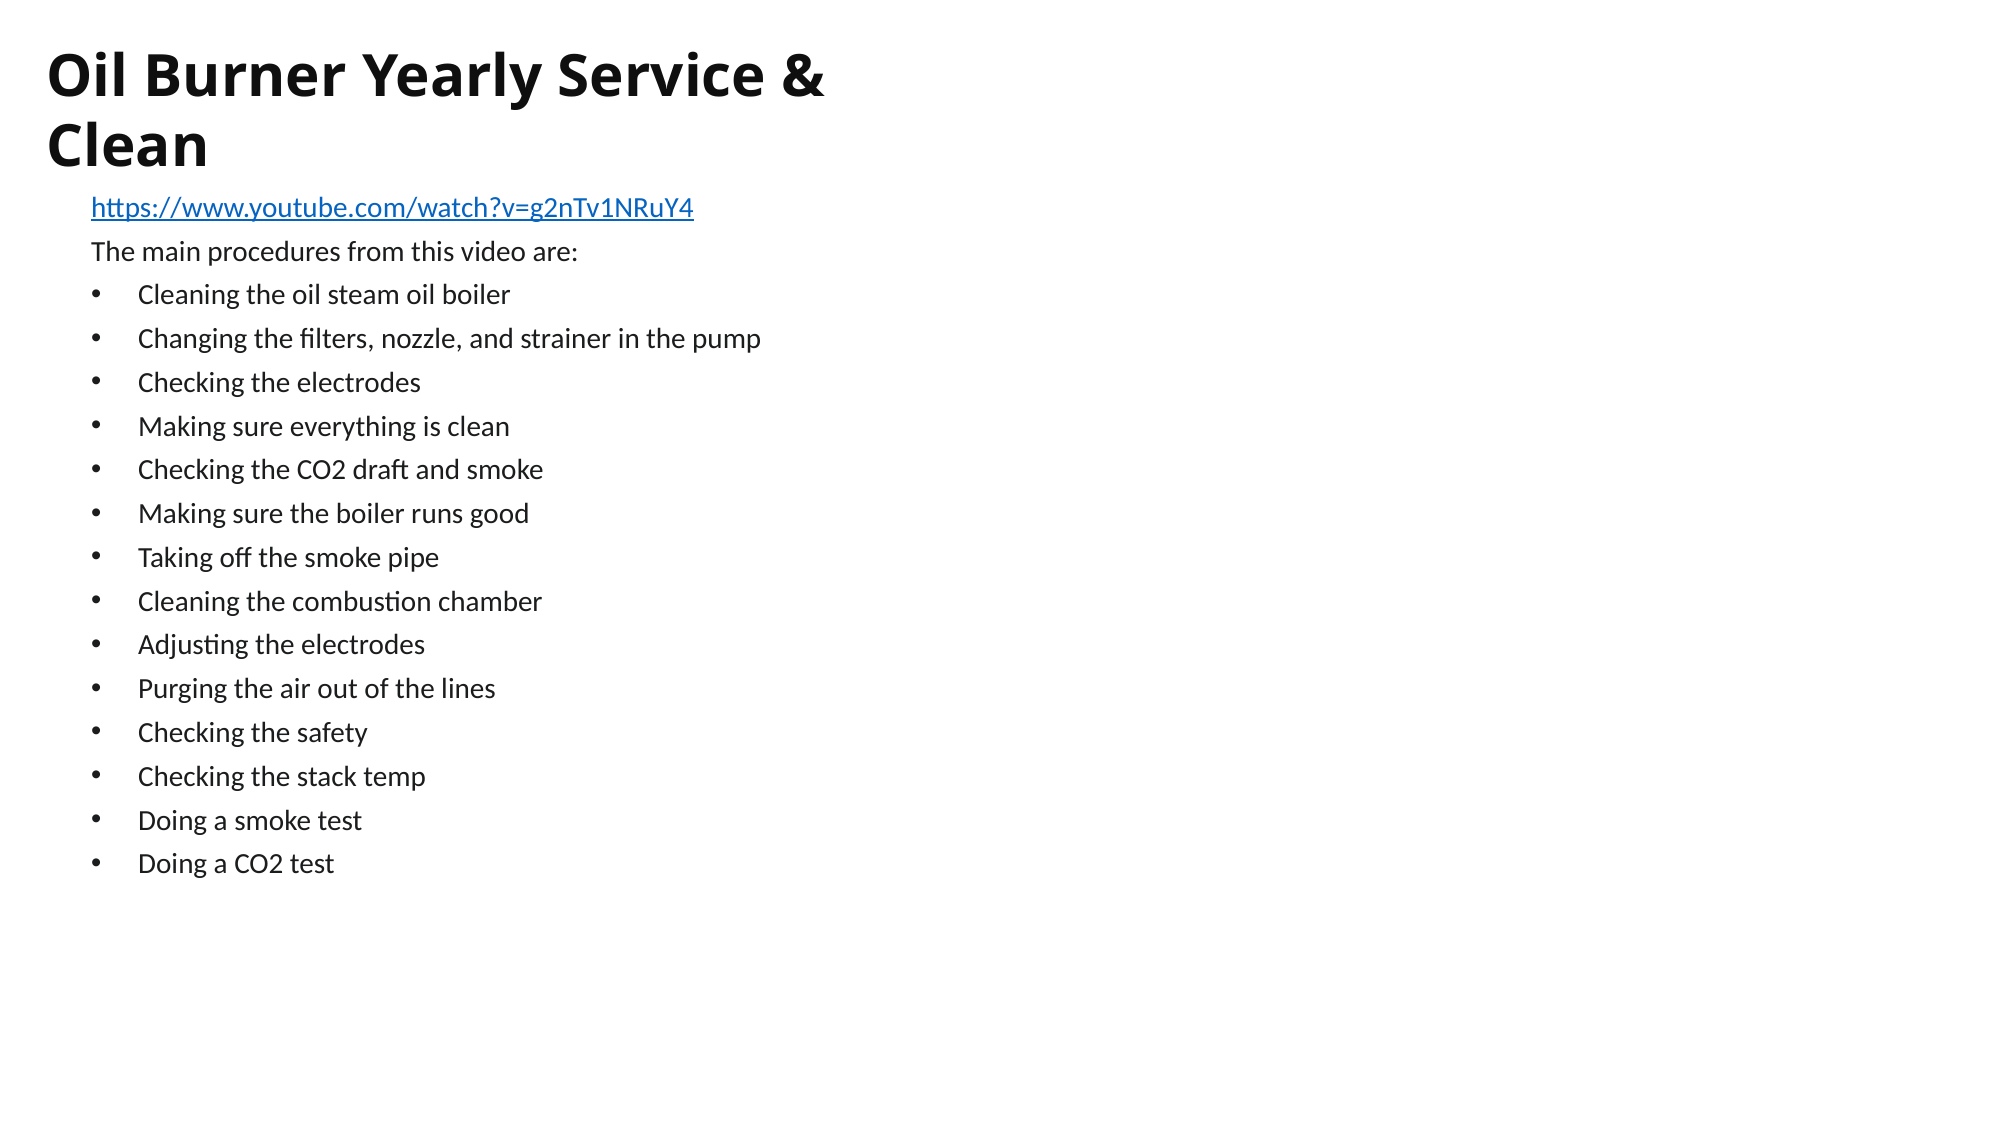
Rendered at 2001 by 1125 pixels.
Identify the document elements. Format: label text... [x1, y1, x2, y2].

text_box https://www.youtube.com/watch?v=g2nTv1NRuY4 The main procedures from this video are: Cleaning the oil steam oil boiler Changing the filters, nozzle, and strainer in the pump Checking the electrodes Making sure everything is clean Checking the CO2 draft and smoke Making sure the boiler runs good Taking off the smoke pipe Cleaning the combustion chamber Adjusting the electrodes Purging the air out of the lines Checking the safety Checking the stack temp Doing a smoke test Doing a CO2 test [76, 171, 833, 887]
text_box Oil Burner Yearly Service & Clean [31, 30, 1000, 185]
